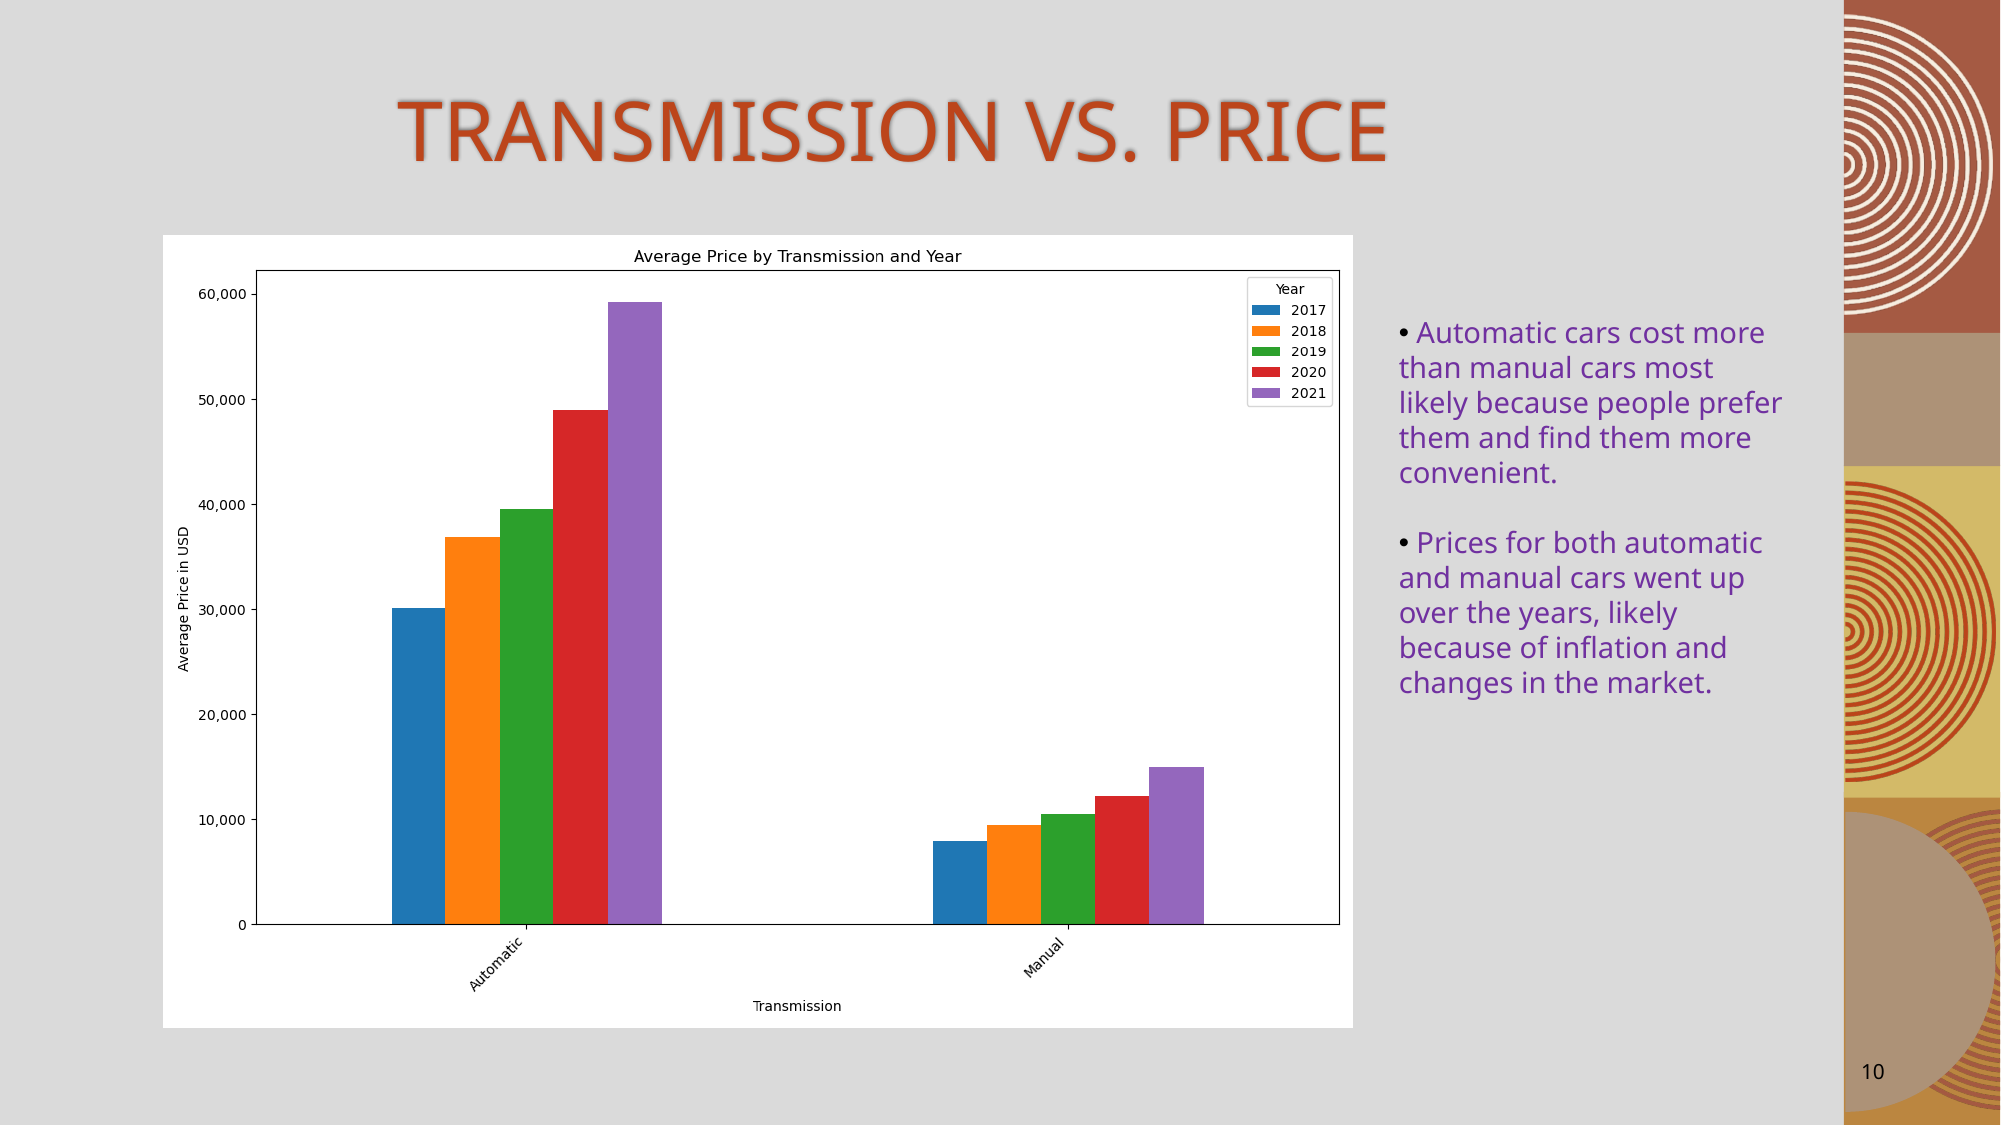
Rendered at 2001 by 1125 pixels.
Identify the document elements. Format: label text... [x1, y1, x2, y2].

slide_number 10 [1824, 1042, 1900, 1103]
picture [1860, 810, 2001, 1110]
title Transmission vs. price [124, 71, 1665, 187]
text_box Automatic cars cost more than manual cars most likely because people prefer them and find them more convenient. Prices for both automatic and manual cars went up over the years, likely because of inflation and changes in the market. [1384, 307, 1803, 707]
picture [1844, 15, 1993, 314]
picture [163, 235, 1353, 1028]
picture [1846, 482, 1996, 782]
